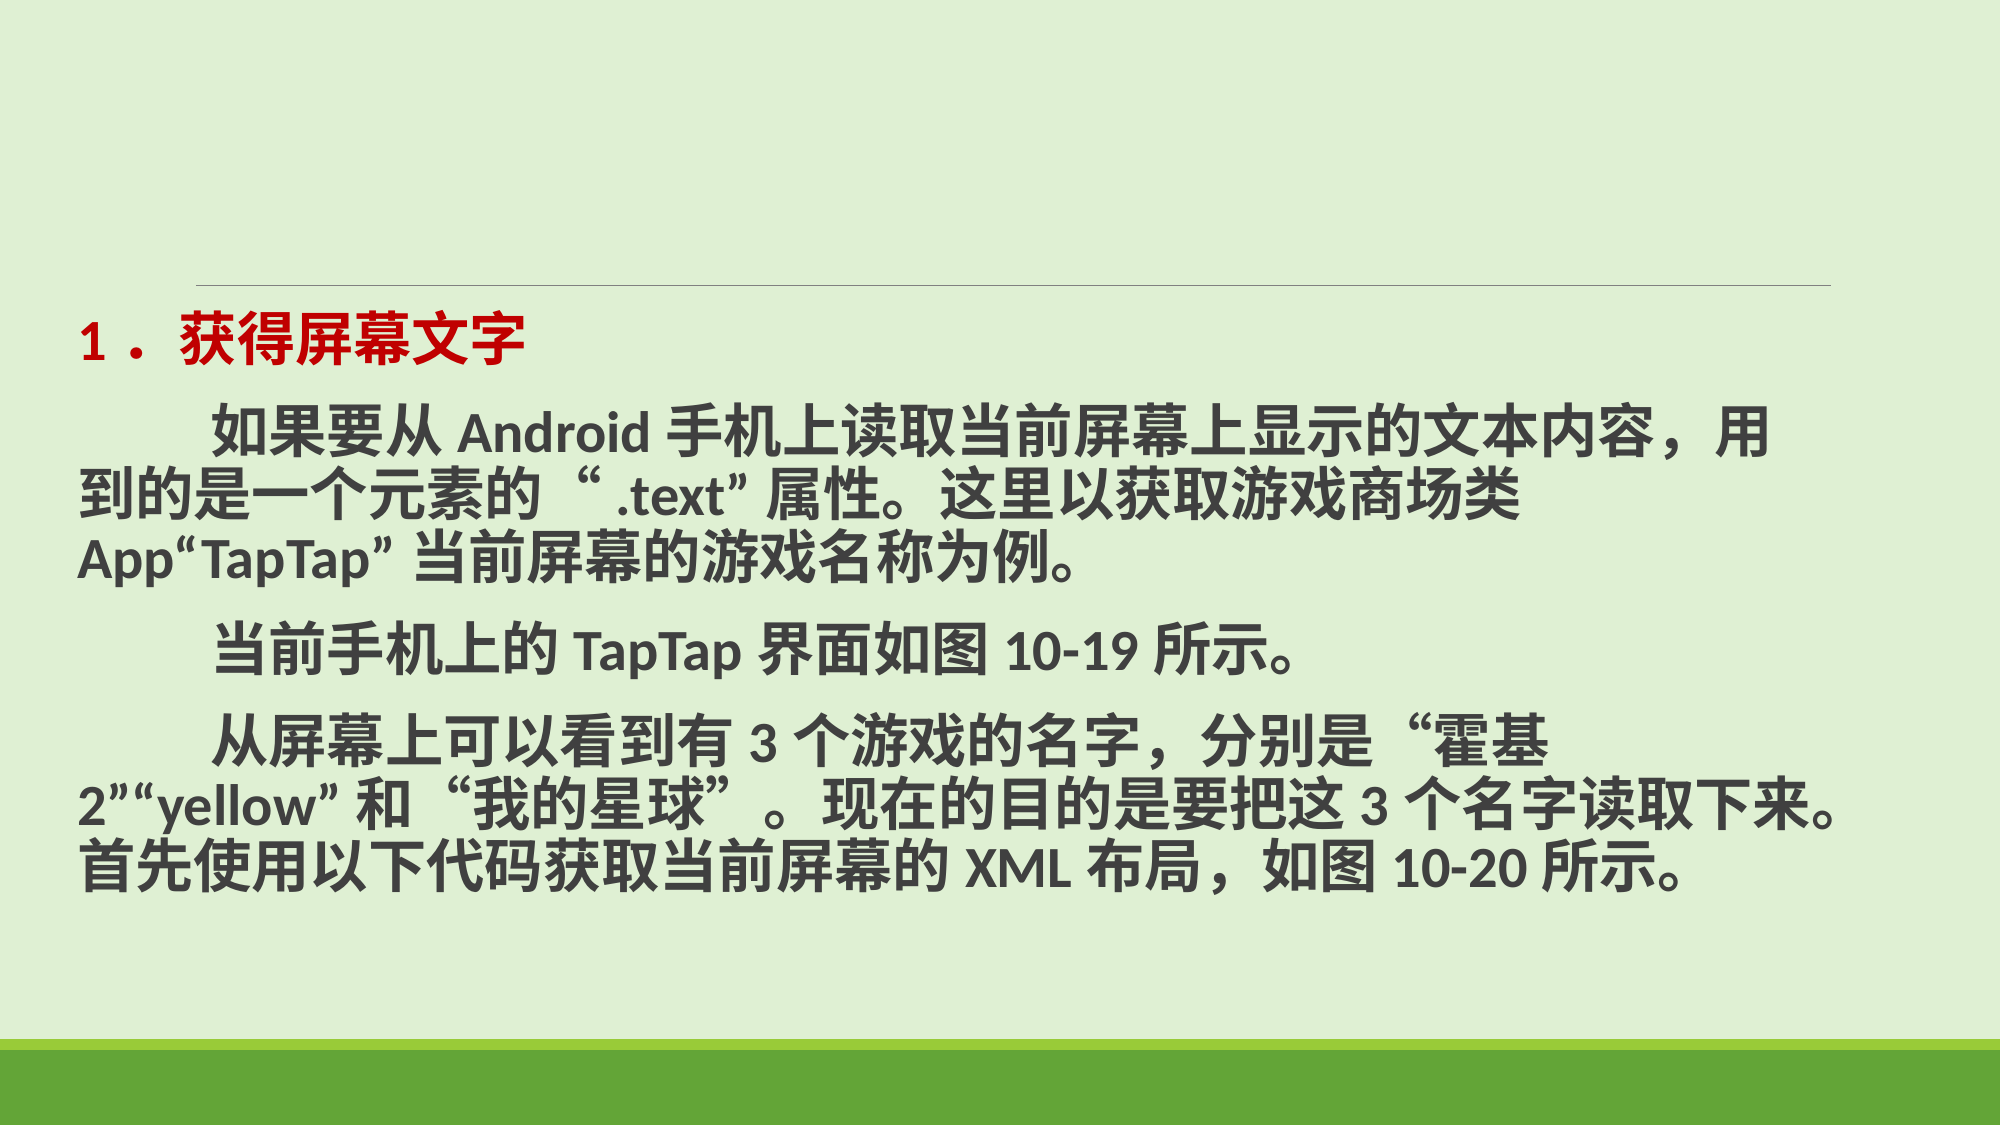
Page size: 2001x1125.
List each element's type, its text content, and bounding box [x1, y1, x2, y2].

list 1．获得屏幕文字 如果要从Android手机上读取当前屏幕上显示的文本内容，用到的是一个元素的“.text”属性。这里以获取游戏商场类App“TapTap”当前屏幕的游戏名称为例。 当前手机上的TapTap界面如图10-19所示。 从屏幕上可以看到有3个游戏的名字，分别是“霍基2”“yellow”和“我的星球”。现在的目的是要把这3个名字读取下来。首先使用以下代码获取当前屏幕的XML布局，如图10-20所示。 [62, 302, 1830, 963]
